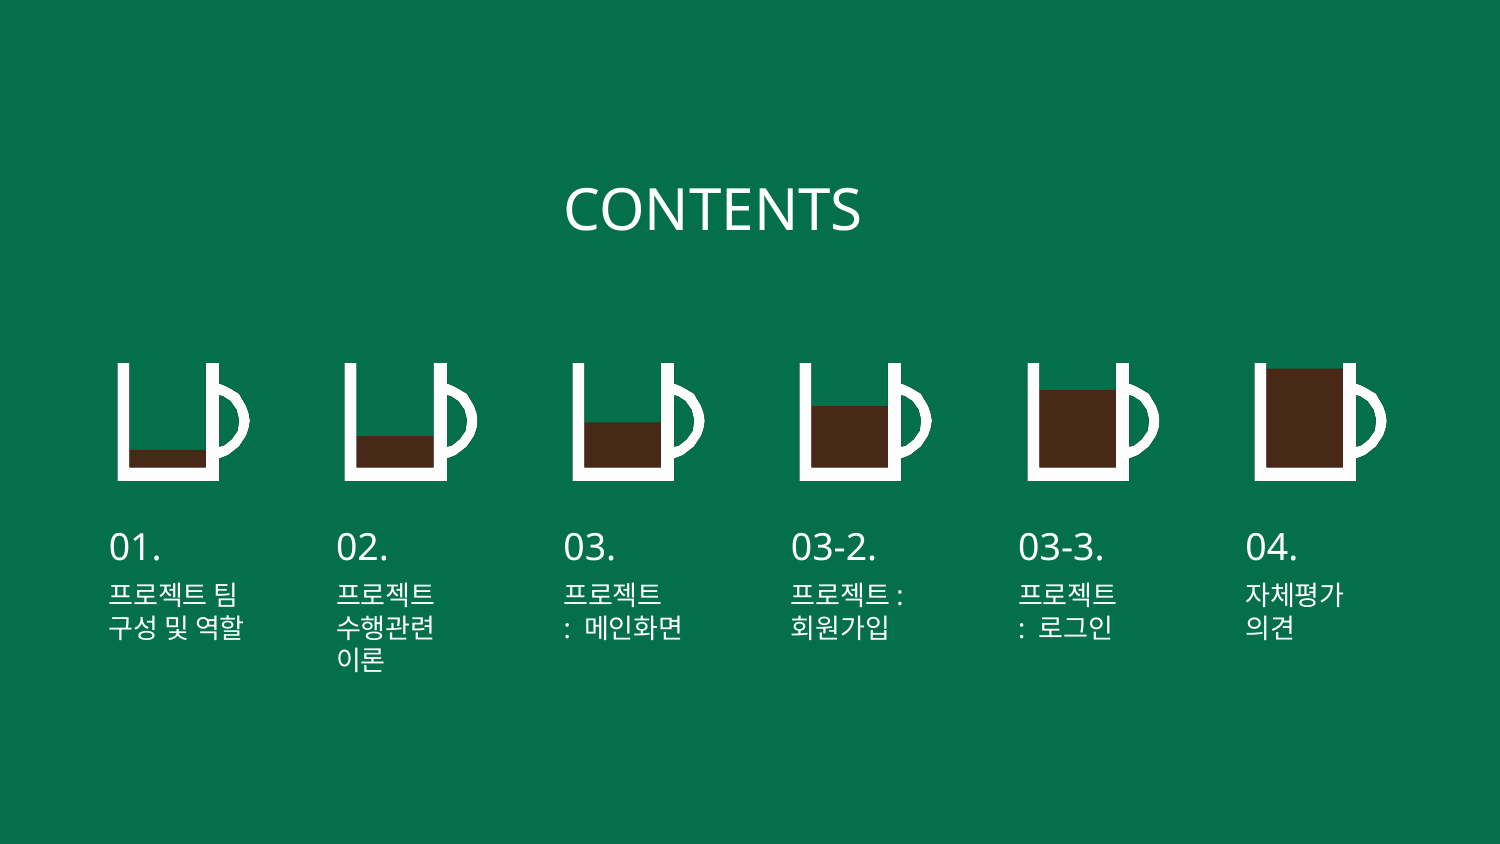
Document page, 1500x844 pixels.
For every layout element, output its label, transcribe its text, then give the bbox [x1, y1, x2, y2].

text_box 프로젝트: 회원가입 [775, 571, 932, 652]
text_box 프로젝트 : 로그인 [1003, 571, 1145, 652]
picture [343, 363, 478, 481]
picture [116, 363, 250, 481]
picture [1026, 363, 1160, 481]
text_box 03-3. [1003, 515, 1183, 576]
text_box 01. [93, 515, 273, 576]
picture [1253, 363, 1387, 481]
text_box 프로젝트 수행관련 이론 [321, 571, 463, 684]
picture [571, 363, 705, 481]
text_box 프로젝트 : 메인화면 [548, 571, 702, 652]
text_box 03-2. [775, 515, 955, 576]
text_box 04. [1230, 515, 1410, 576]
text_box 02. [321, 515, 501, 576]
text_box 03. [548, 515, 728, 576]
picture [798, 363, 932, 481]
text_box 자체평가 의견 [1230, 571, 1372, 652]
text_box 프로젝트 팀 구성 및 역할 [93, 571, 261, 652]
